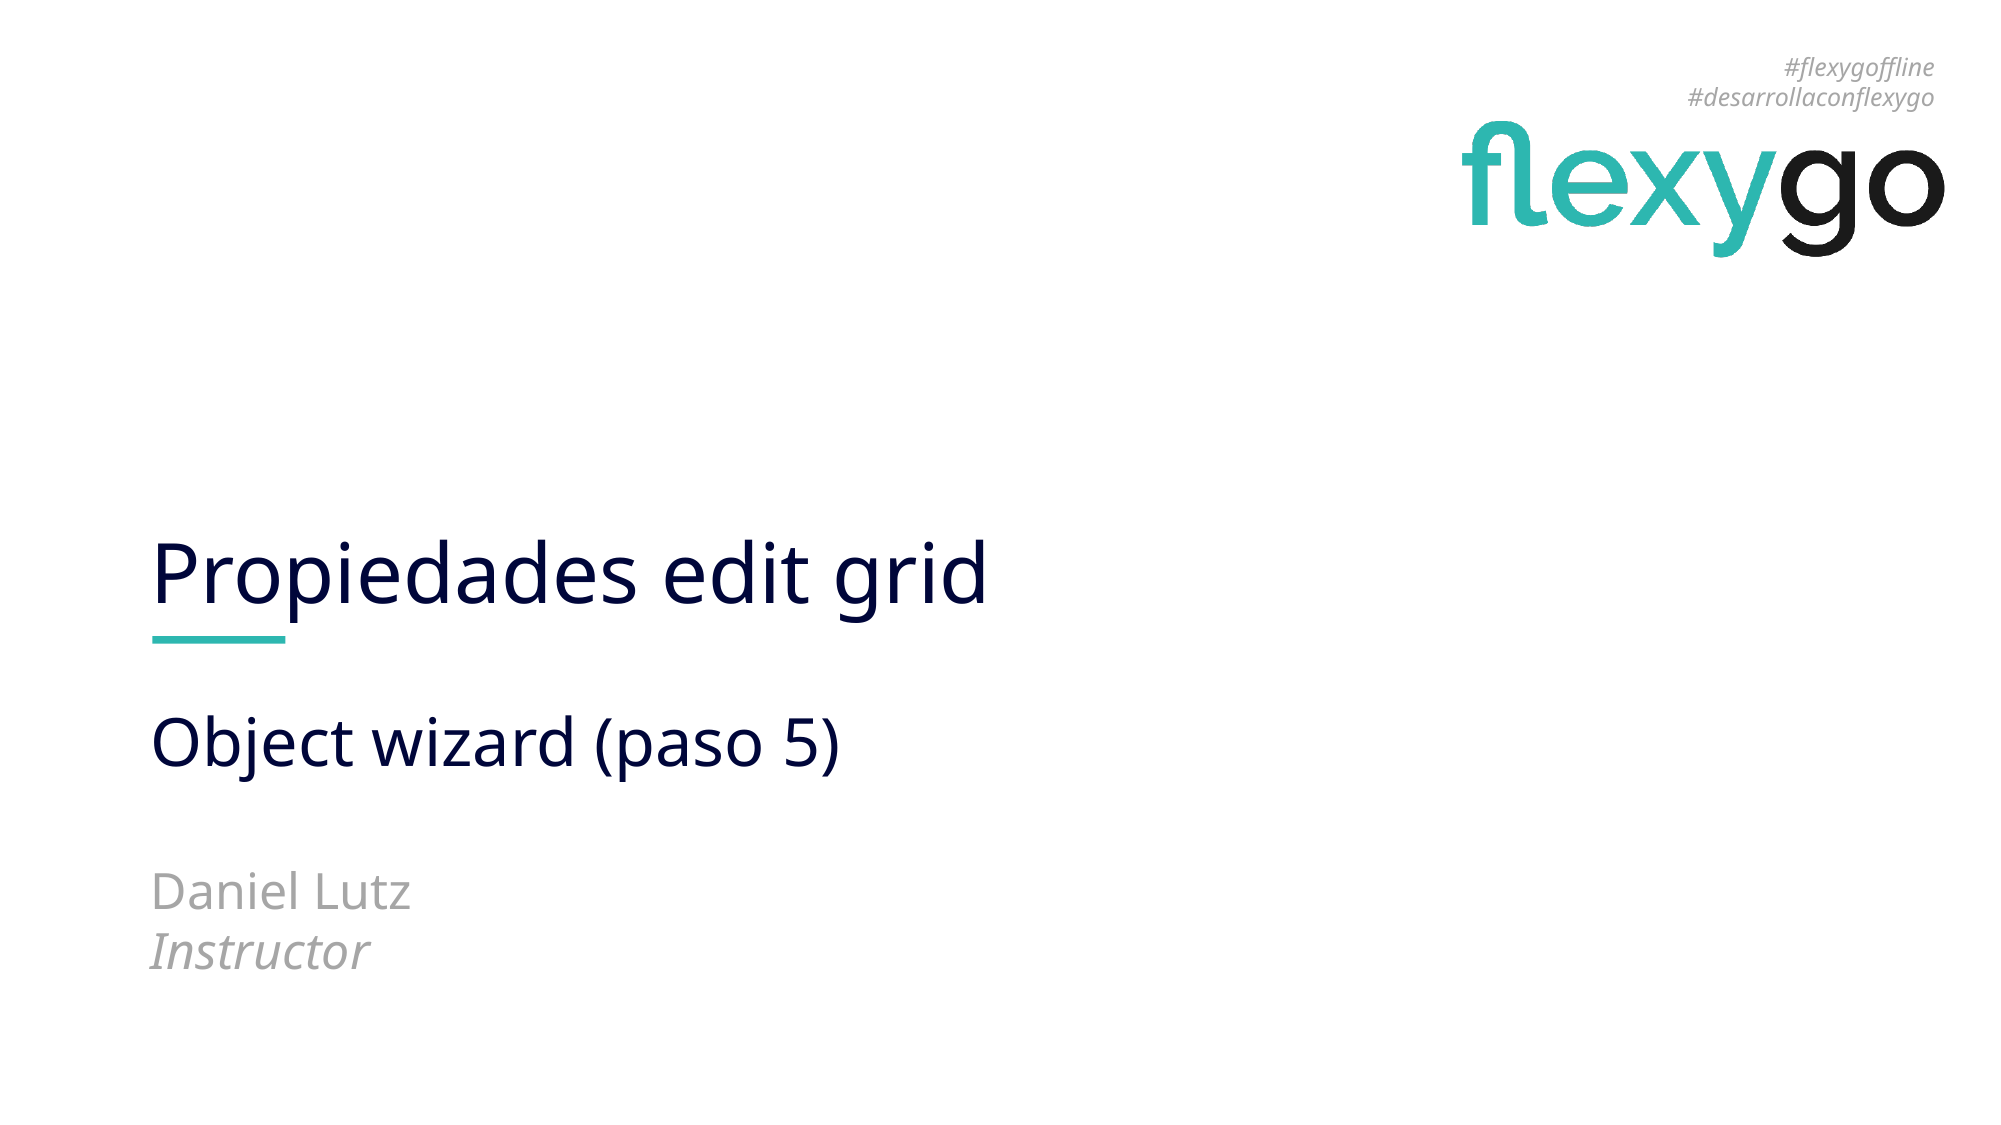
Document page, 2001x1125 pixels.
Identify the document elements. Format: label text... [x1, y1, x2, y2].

picture [1449, 102, 1960, 266]
text_box #flexygoffline #desarrollaconflexygo [1341, 44, 1950, 119]
text_box [151, 635, 286, 645]
text_box Propiedades edit grid Object wizard (paso 5) Daniel Lutz Instructor [135, 512, 1848, 1068]
